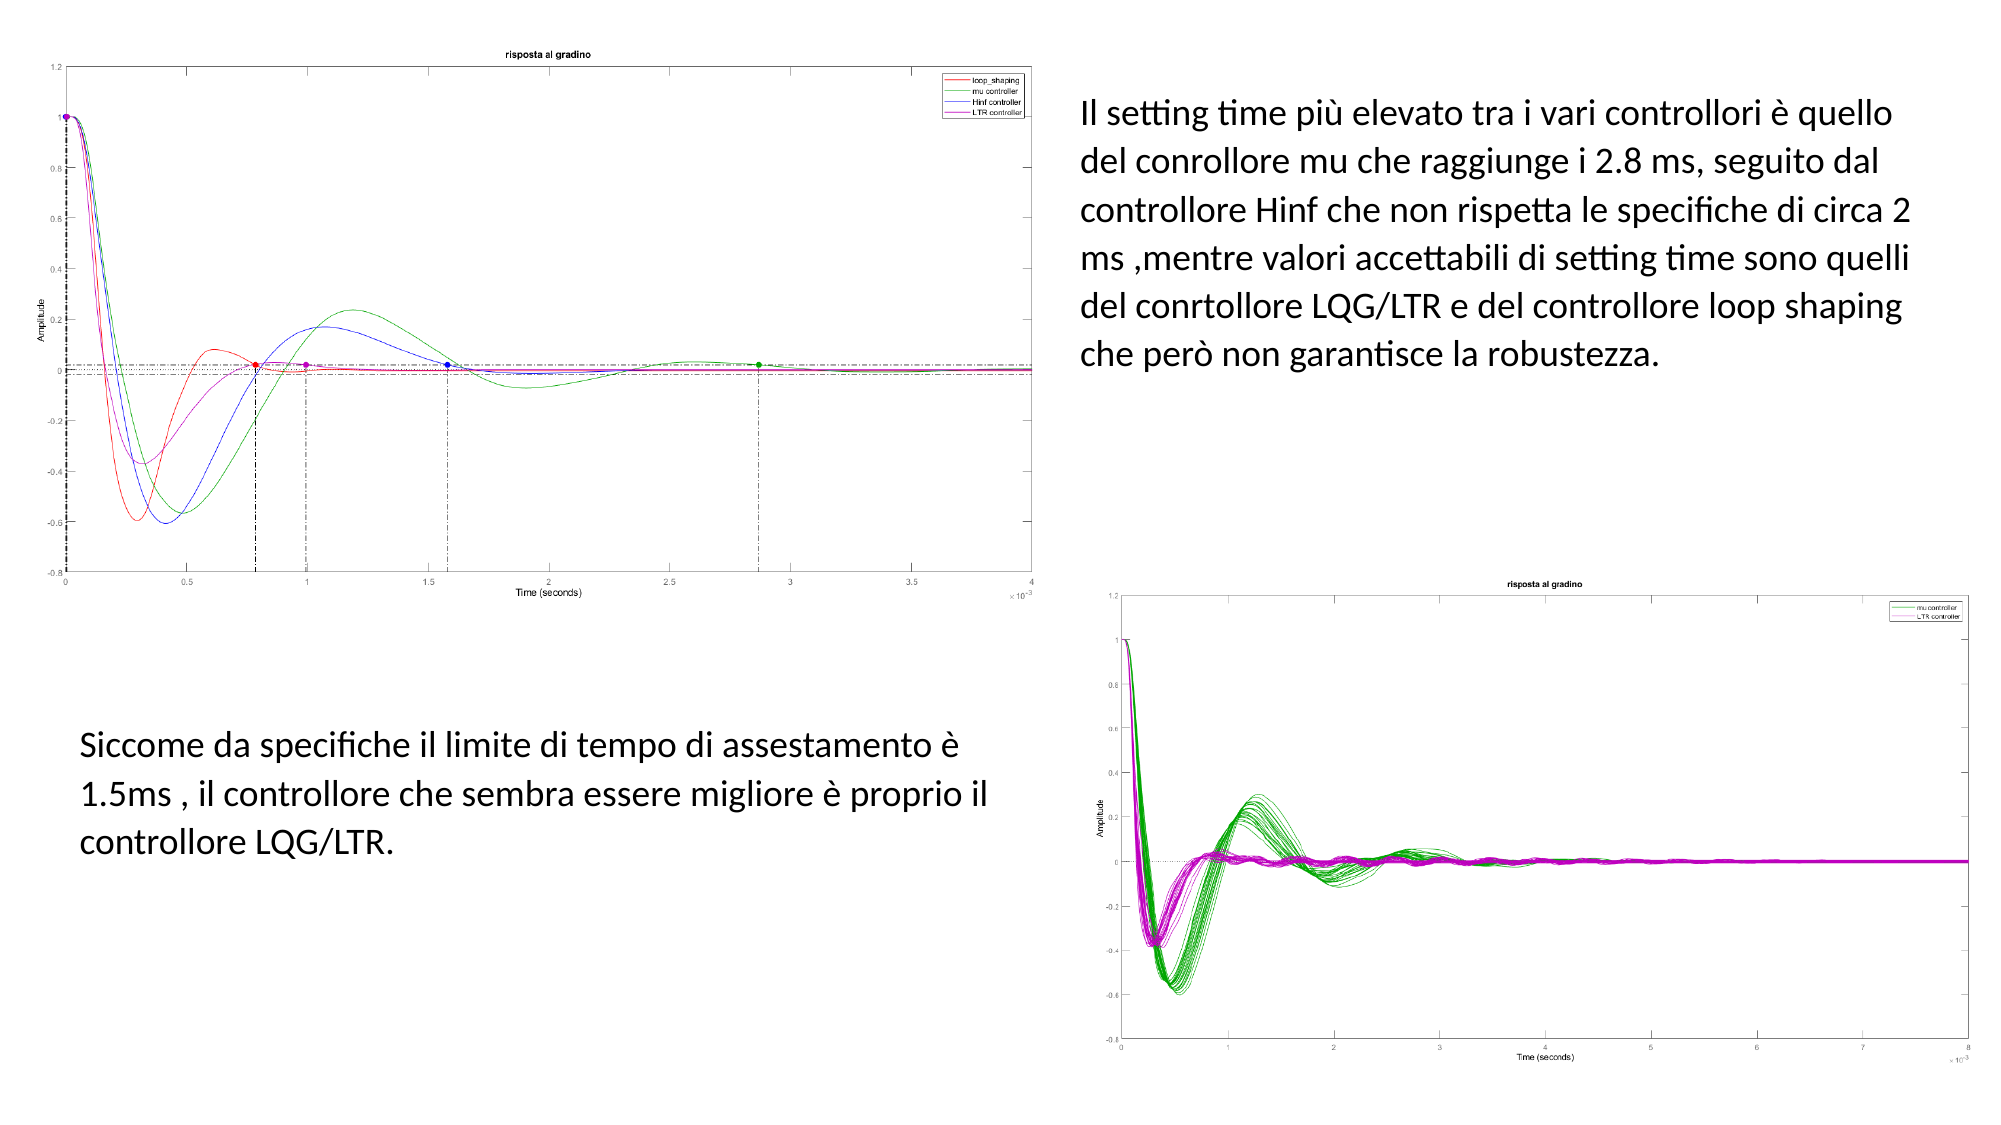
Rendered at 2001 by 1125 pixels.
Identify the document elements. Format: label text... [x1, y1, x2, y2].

text_box Il setting time più elevato tra i vari controllori è quello del conrollore mu che raggiunge i 2.8 ms, seguito dal controllore Hinf che non rispetta le specifiche di circa 2 ms ,mentre valori accettabili di setting time sono quelli del conrtollore LQG/LTR e del controllore loop shaping che però non garantisce la robustezza. [1065, 77, 1961, 382]
picture [12, 43, 1049, 611]
picture [1082, 571, 1991, 1071]
text_box Siccome da specifiche il limite di tempo di assestamento è 1.5ms , il controllore che sembra essere migliore è proprio il controllore LQG/LTR. [64, 709, 1066, 869]
